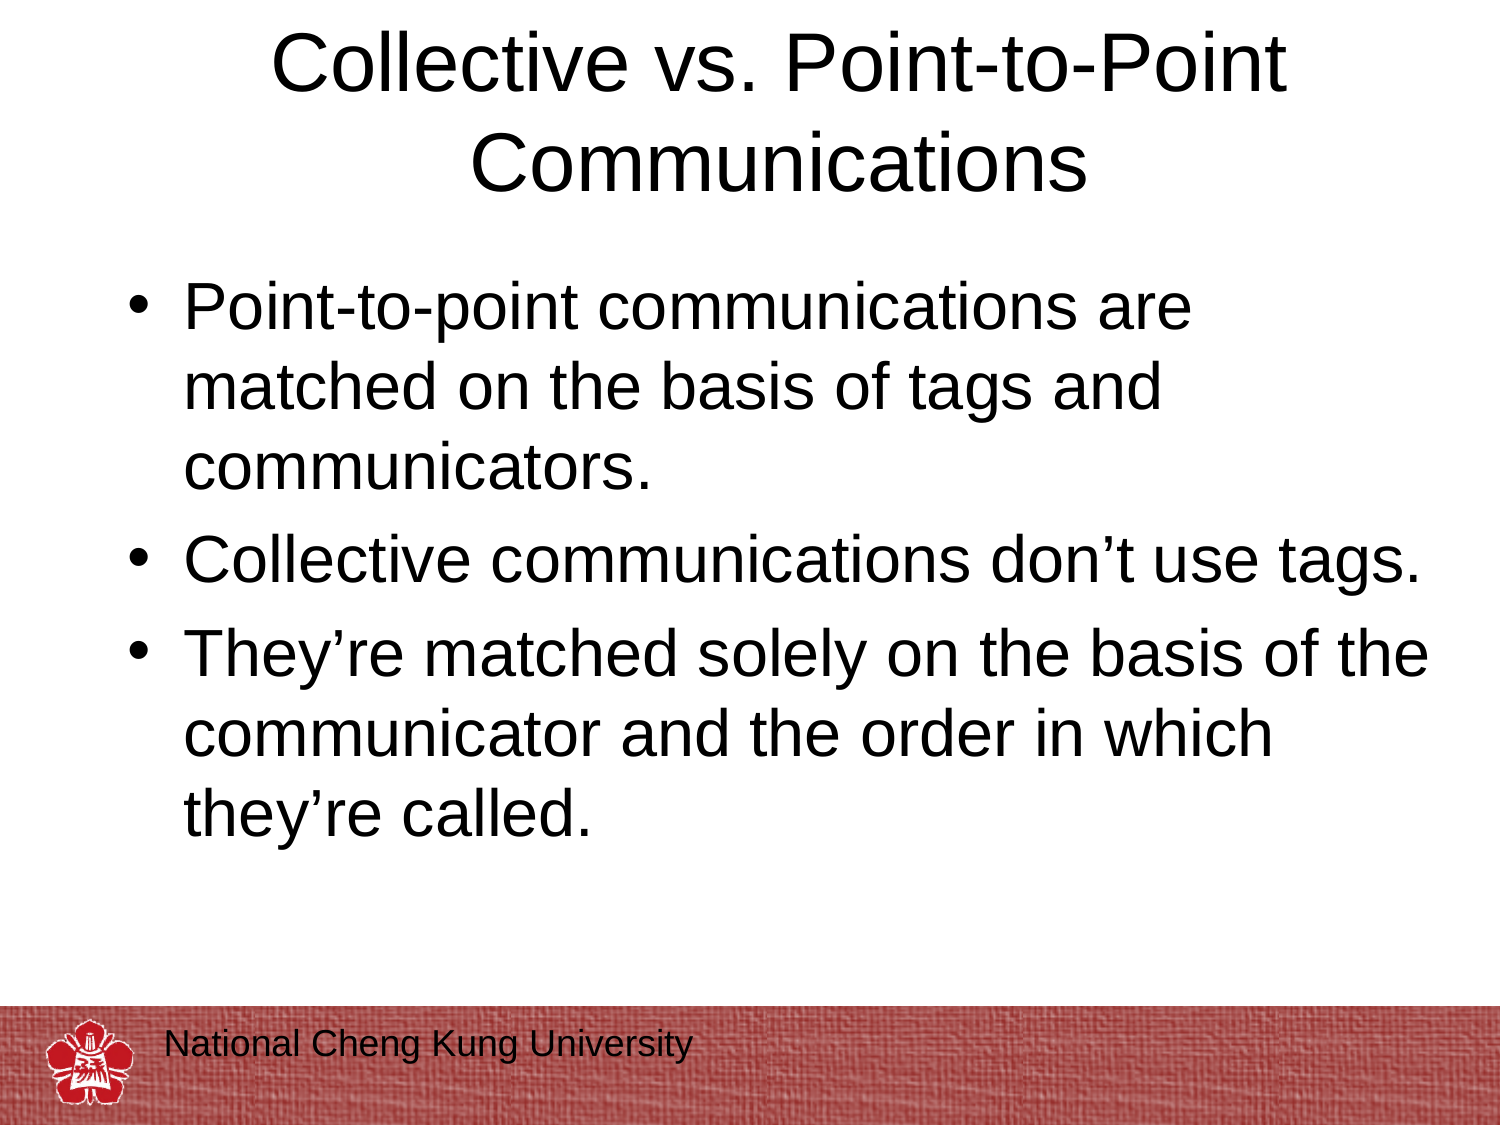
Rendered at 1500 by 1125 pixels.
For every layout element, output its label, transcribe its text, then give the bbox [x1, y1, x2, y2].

list Point-to-point communications are matched on the basis of tags and communicators. Collective communications don’t use tags. They’re matched solely on the basis of the communicator and the order in which they’re called. [112, 255, 1469, 1024]
title Collective vs. Point-to-Point Communications [100, 0, 1459, 218]
picture [29, 1006, 148, 1125]
